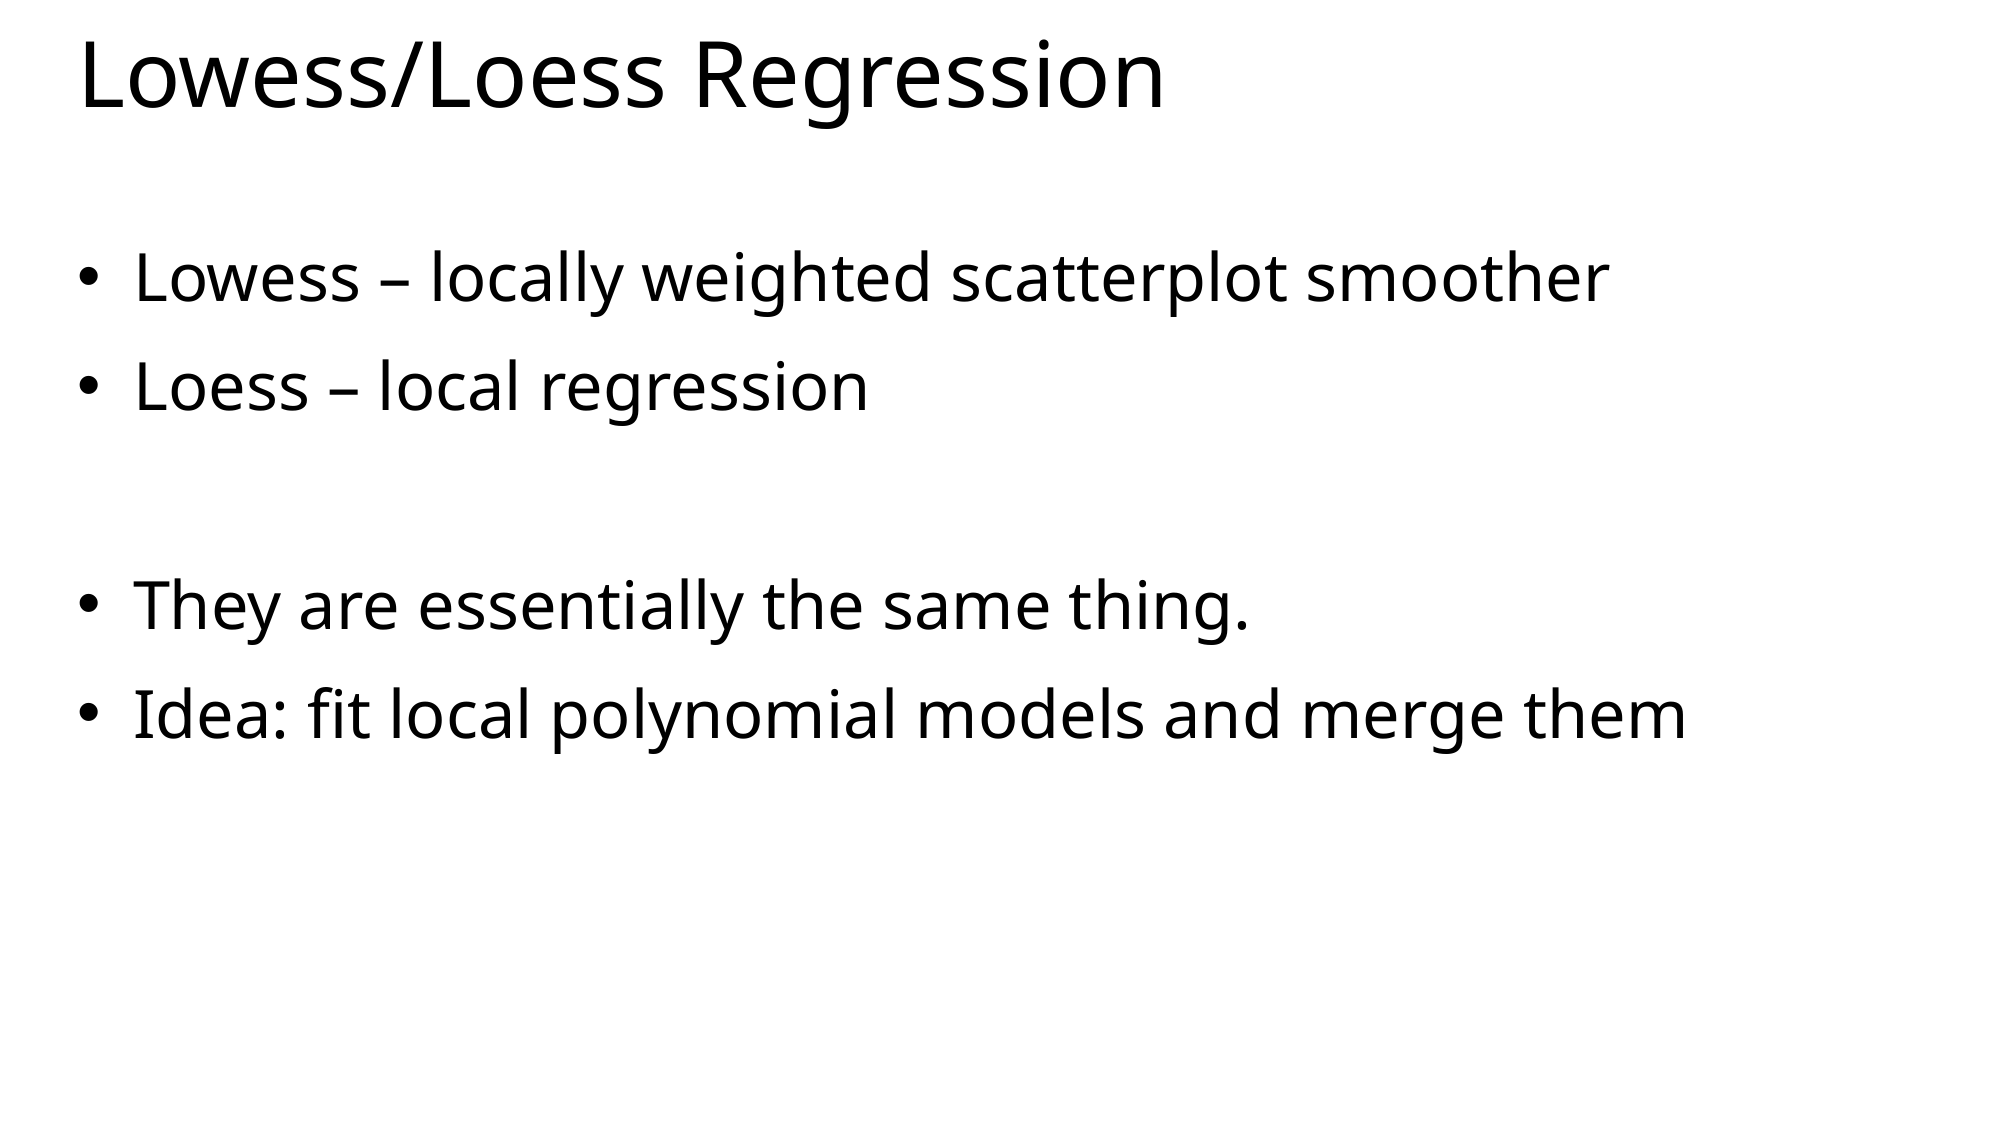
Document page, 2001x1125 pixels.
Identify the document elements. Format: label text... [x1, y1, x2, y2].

title Lowess/Loess Regression [62, 29, 1953, 205]
list Lowess – locally weighted scatterplot smoother Loess – local regression They are essentially the same thing. Idea: fit local polynomial models and merge them [62, 227, 1953, 1096]
